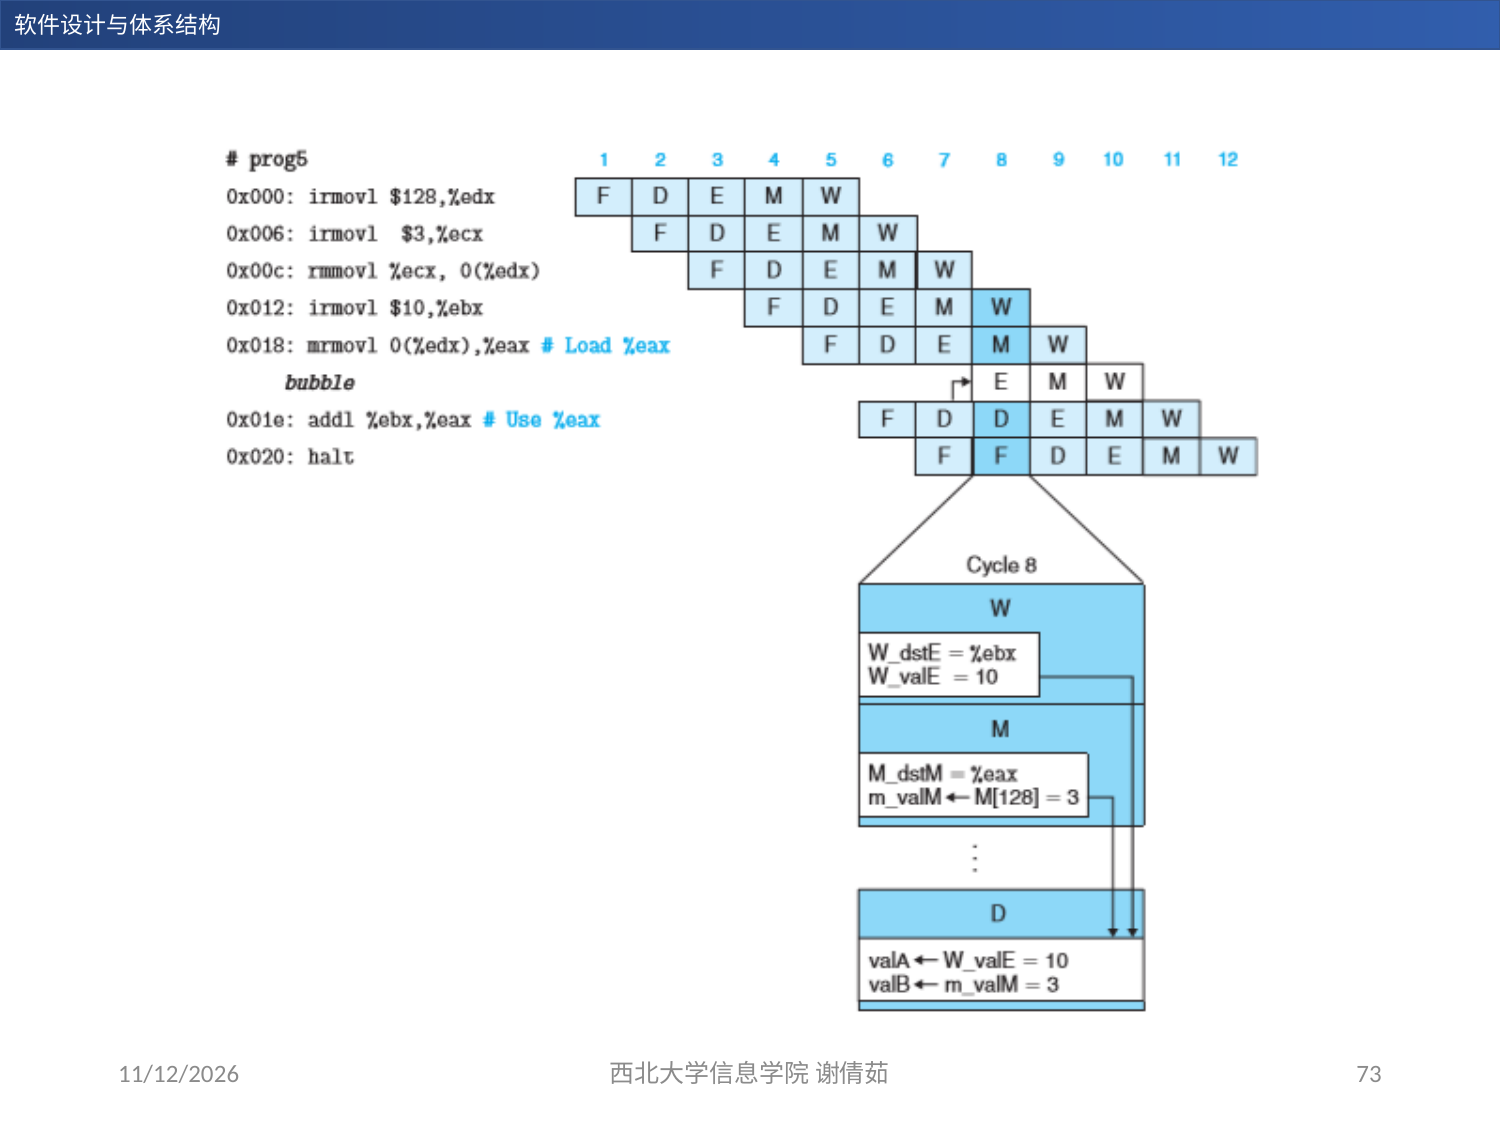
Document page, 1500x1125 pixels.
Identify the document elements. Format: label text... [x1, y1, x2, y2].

picture [209, 144, 1270, 1022]
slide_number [103, 1042, 441, 1103]
footer 西北大学信息学院 谢倩茹 [496, 1042, 1004, 1103]
slide_number 73 [1059, 1042, 1397, 1103]
